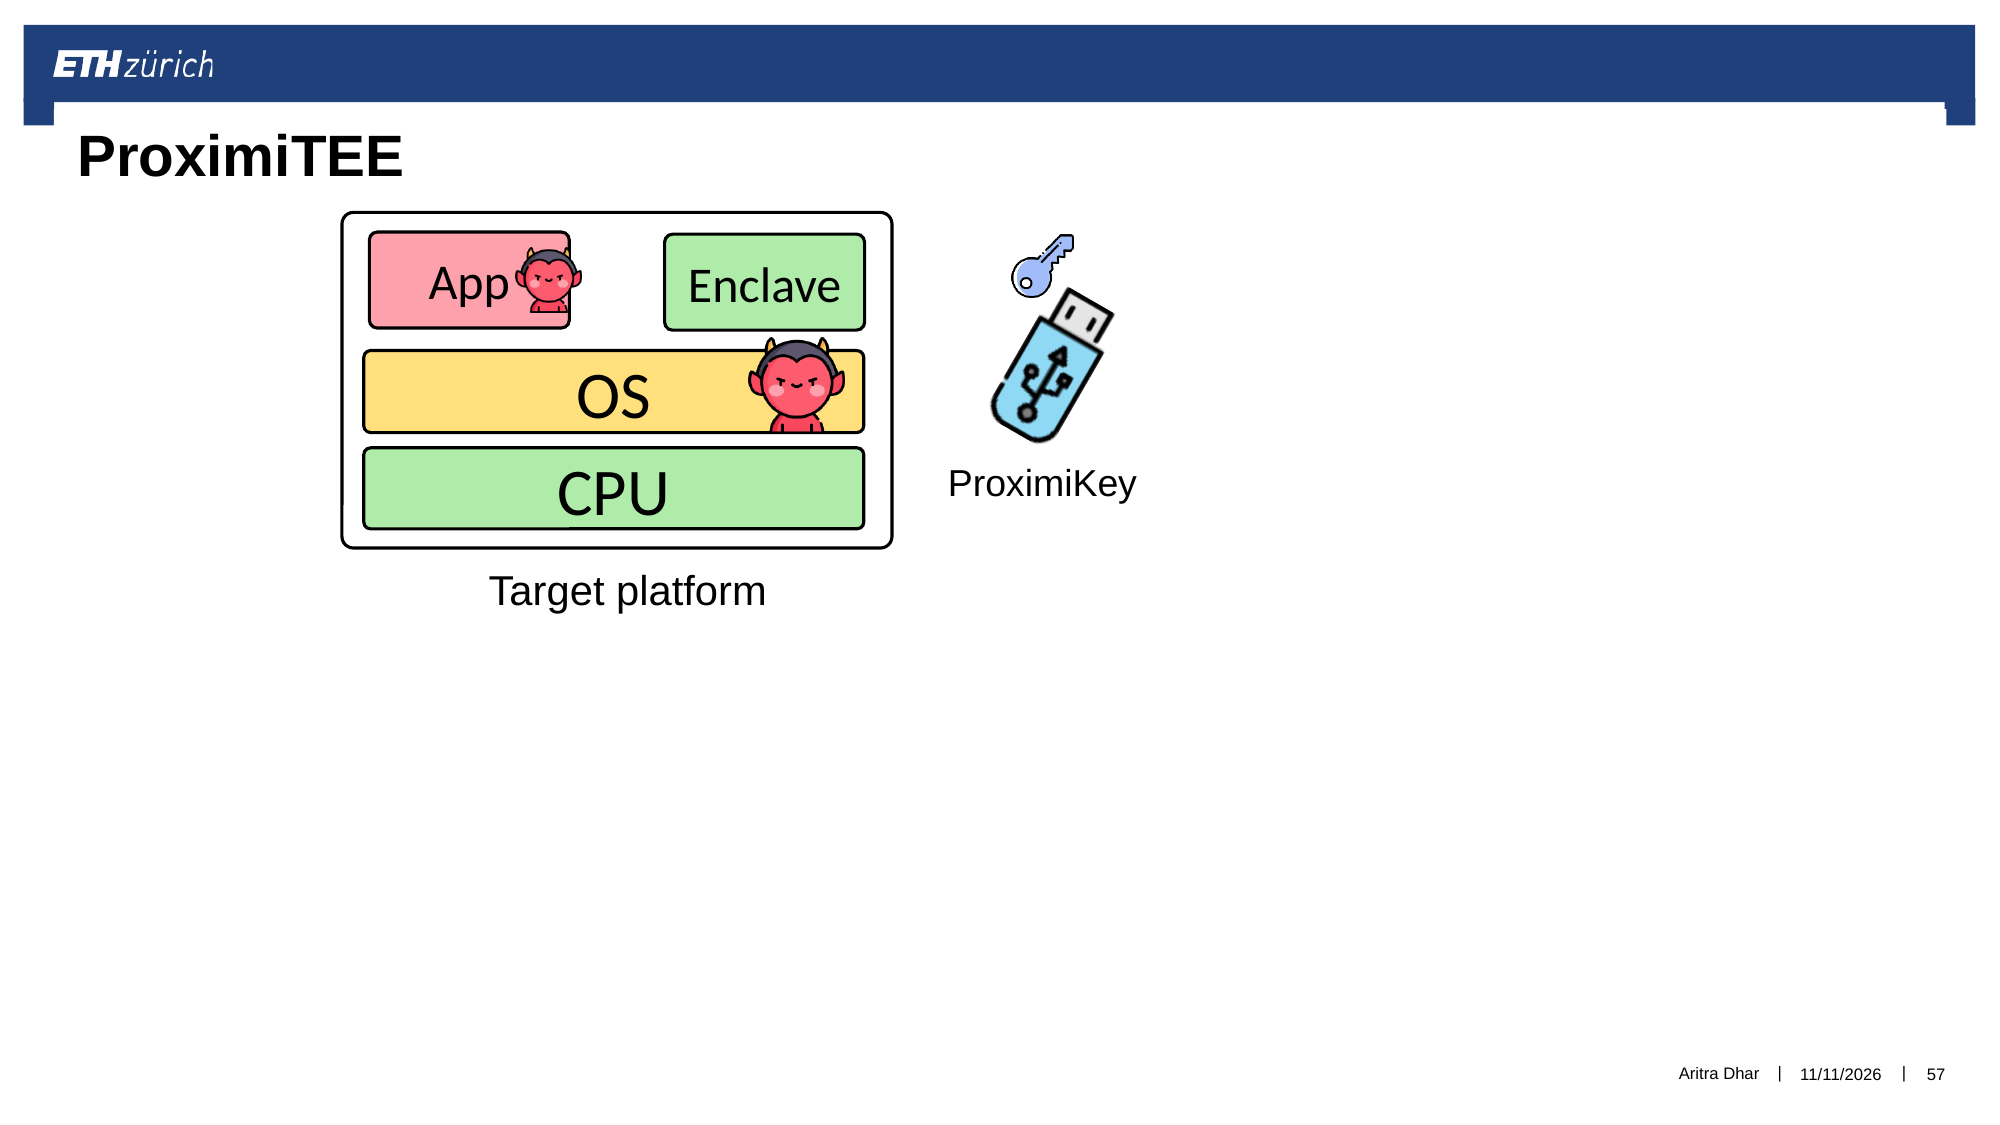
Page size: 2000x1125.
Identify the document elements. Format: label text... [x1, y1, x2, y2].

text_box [931, 234, 1154, 513]
footer Aritra Dhar [999, 1034, 1760, 1111]
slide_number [1790, 1034, 1892, 1112]
slide_number 57 [1906, 1034, 1966, 1112]
title ProximiTEE [53, 109, 1947, 269]
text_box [341, 212, 893, 623]
